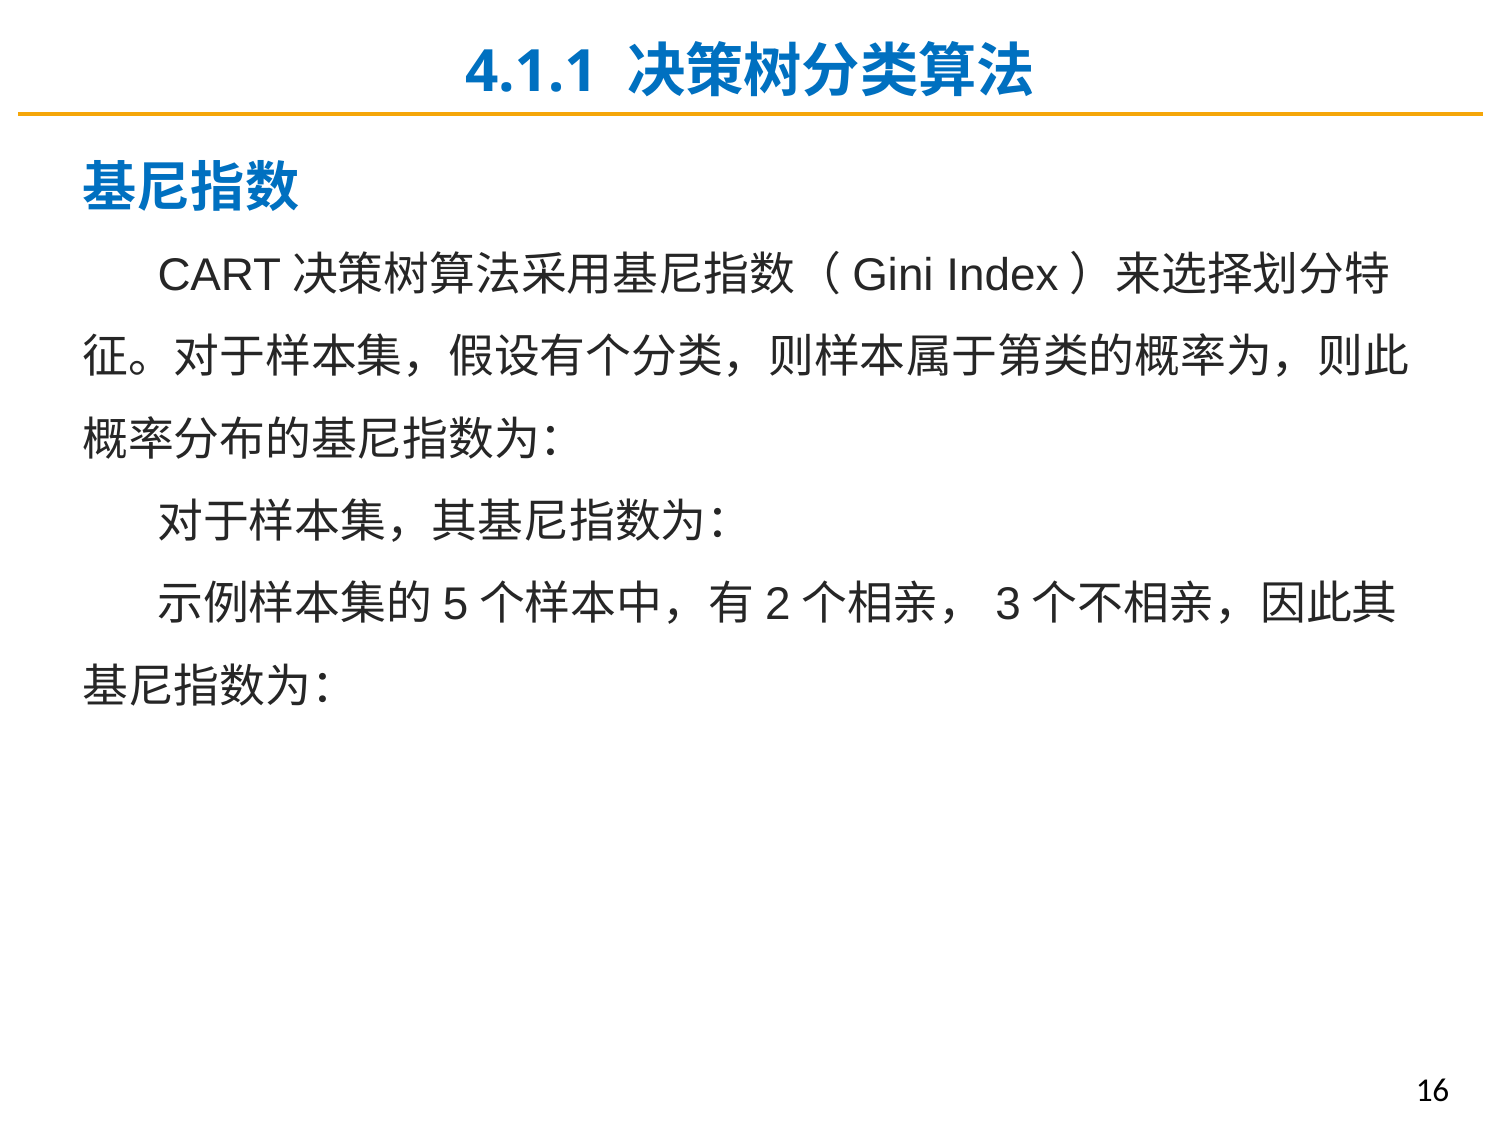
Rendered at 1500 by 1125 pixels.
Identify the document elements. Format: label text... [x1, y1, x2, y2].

text_box 4.1.1 决策树分类算法 [0, 25, 1500, 111]
text_box 16 [1114, 1060, 1465, 1106]
